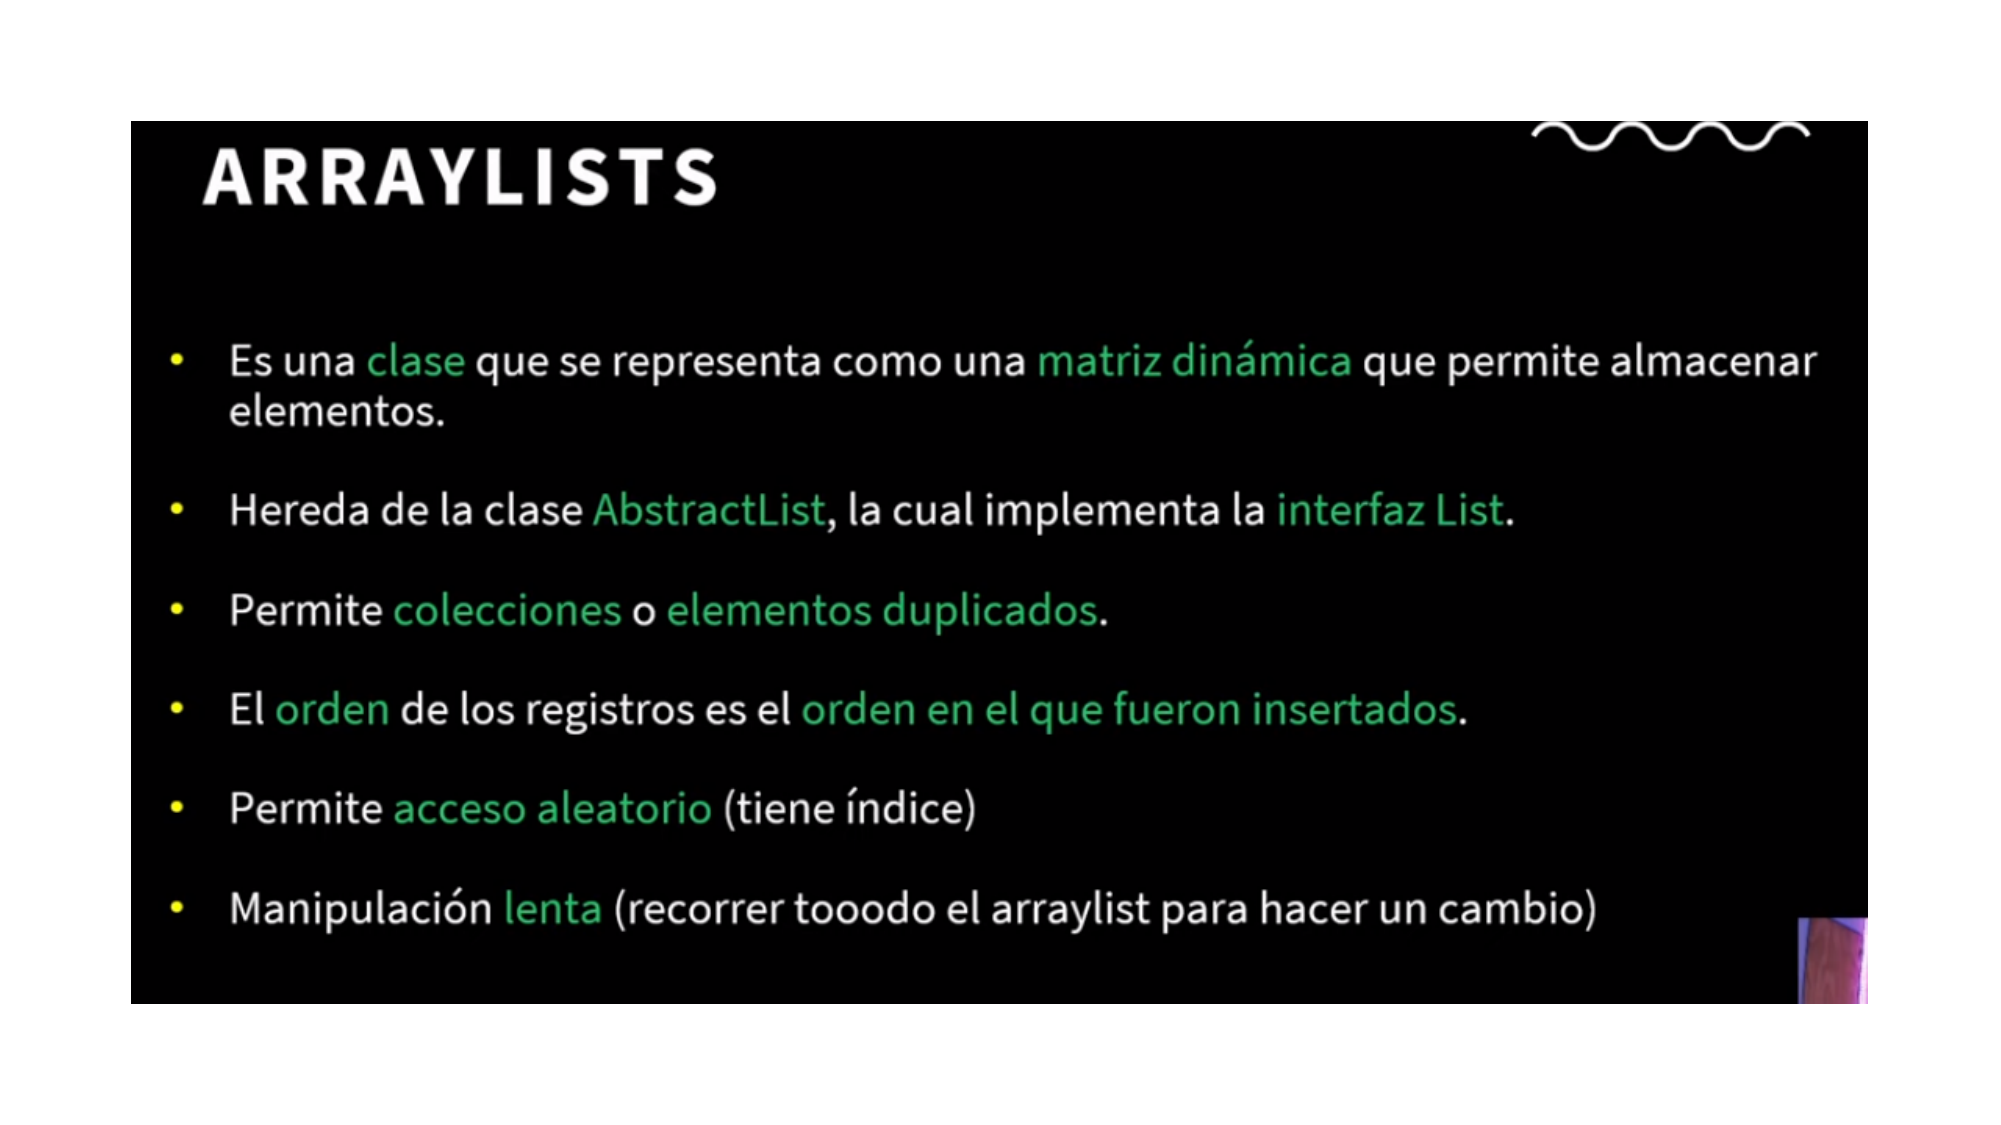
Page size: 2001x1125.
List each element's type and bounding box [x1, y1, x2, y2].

picture [131, 121, 1868, 1004]
